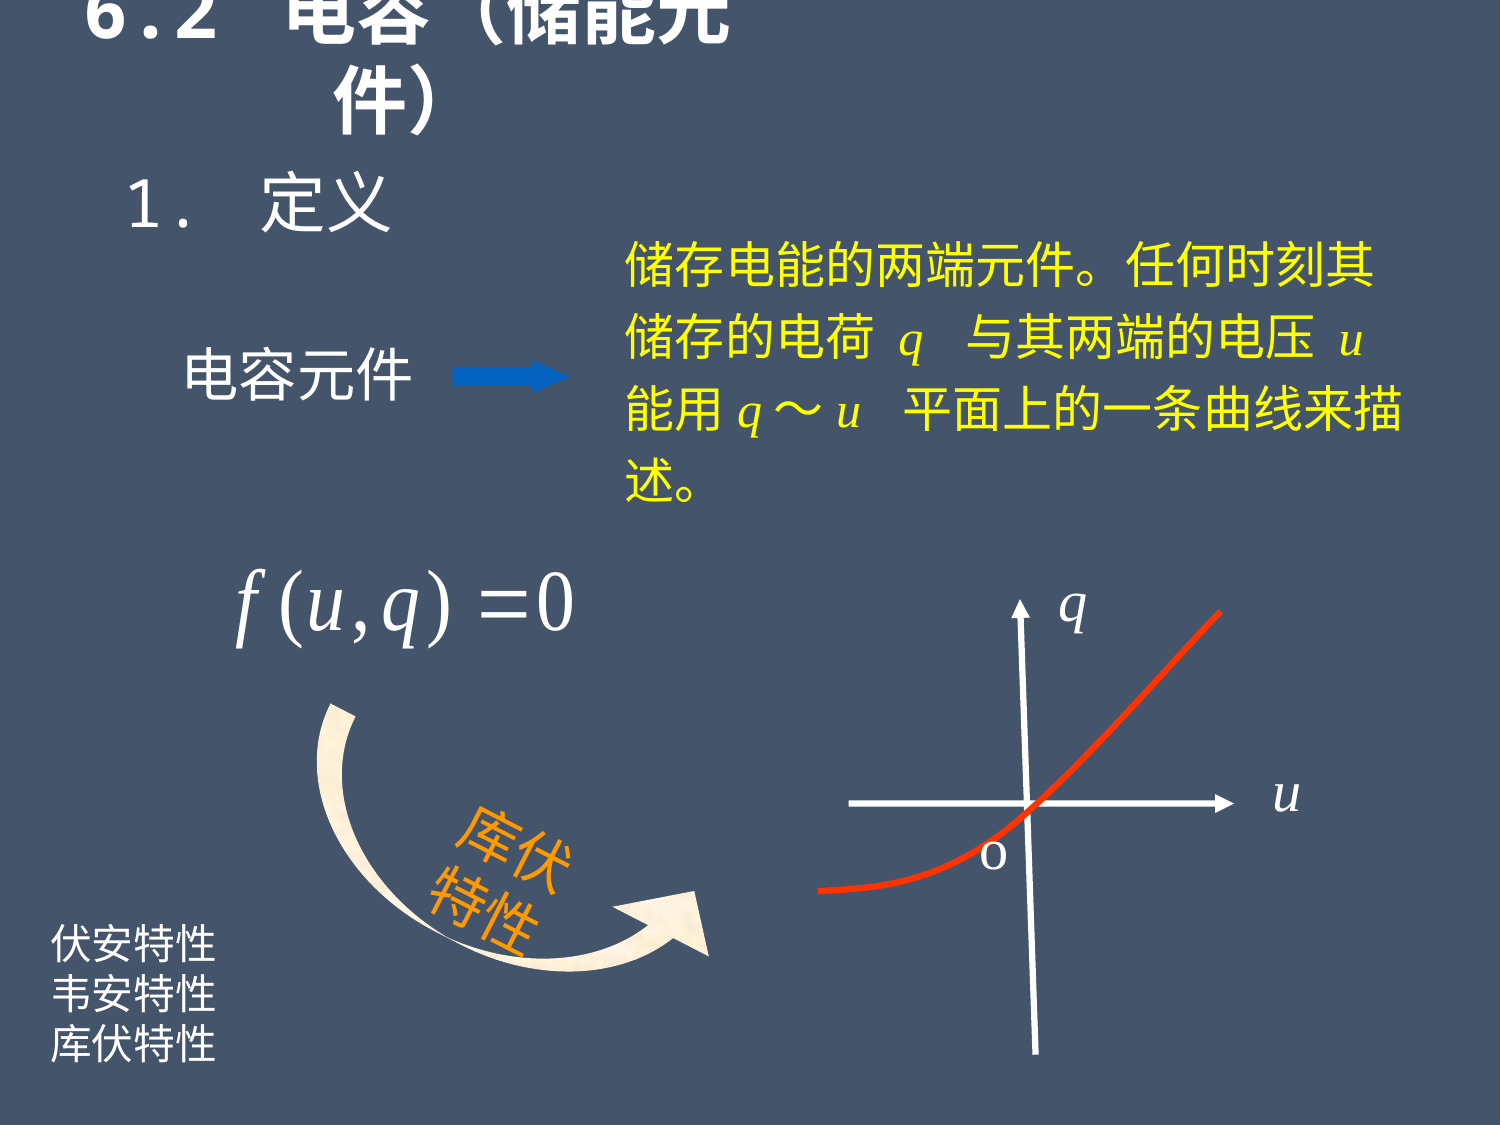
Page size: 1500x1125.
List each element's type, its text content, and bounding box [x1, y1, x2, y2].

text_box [821, 555, 1341, 1052]
text_box 储存电能的两端元件。任何时刻其储存的电荷 q 与其两端的电压 u能用q～u 平面上的一条曲线来描述。 [610, 213, 1425, 517]
text_box 伏安特性 韦安特性 库伏特性 [28, 910, 239, 1076]
text_box [455, 364, 562, 389]
text_box 1. 定义 [109, 153, 428, 248]
text_box 库伏 特性 [316, 703, 709, 972]
text_box 电容元件 [126, 331, 469, 416]
text_box 6.2 电容（储能元件） [28, 0, 786, 151]
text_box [208, 555, 587, 664]
